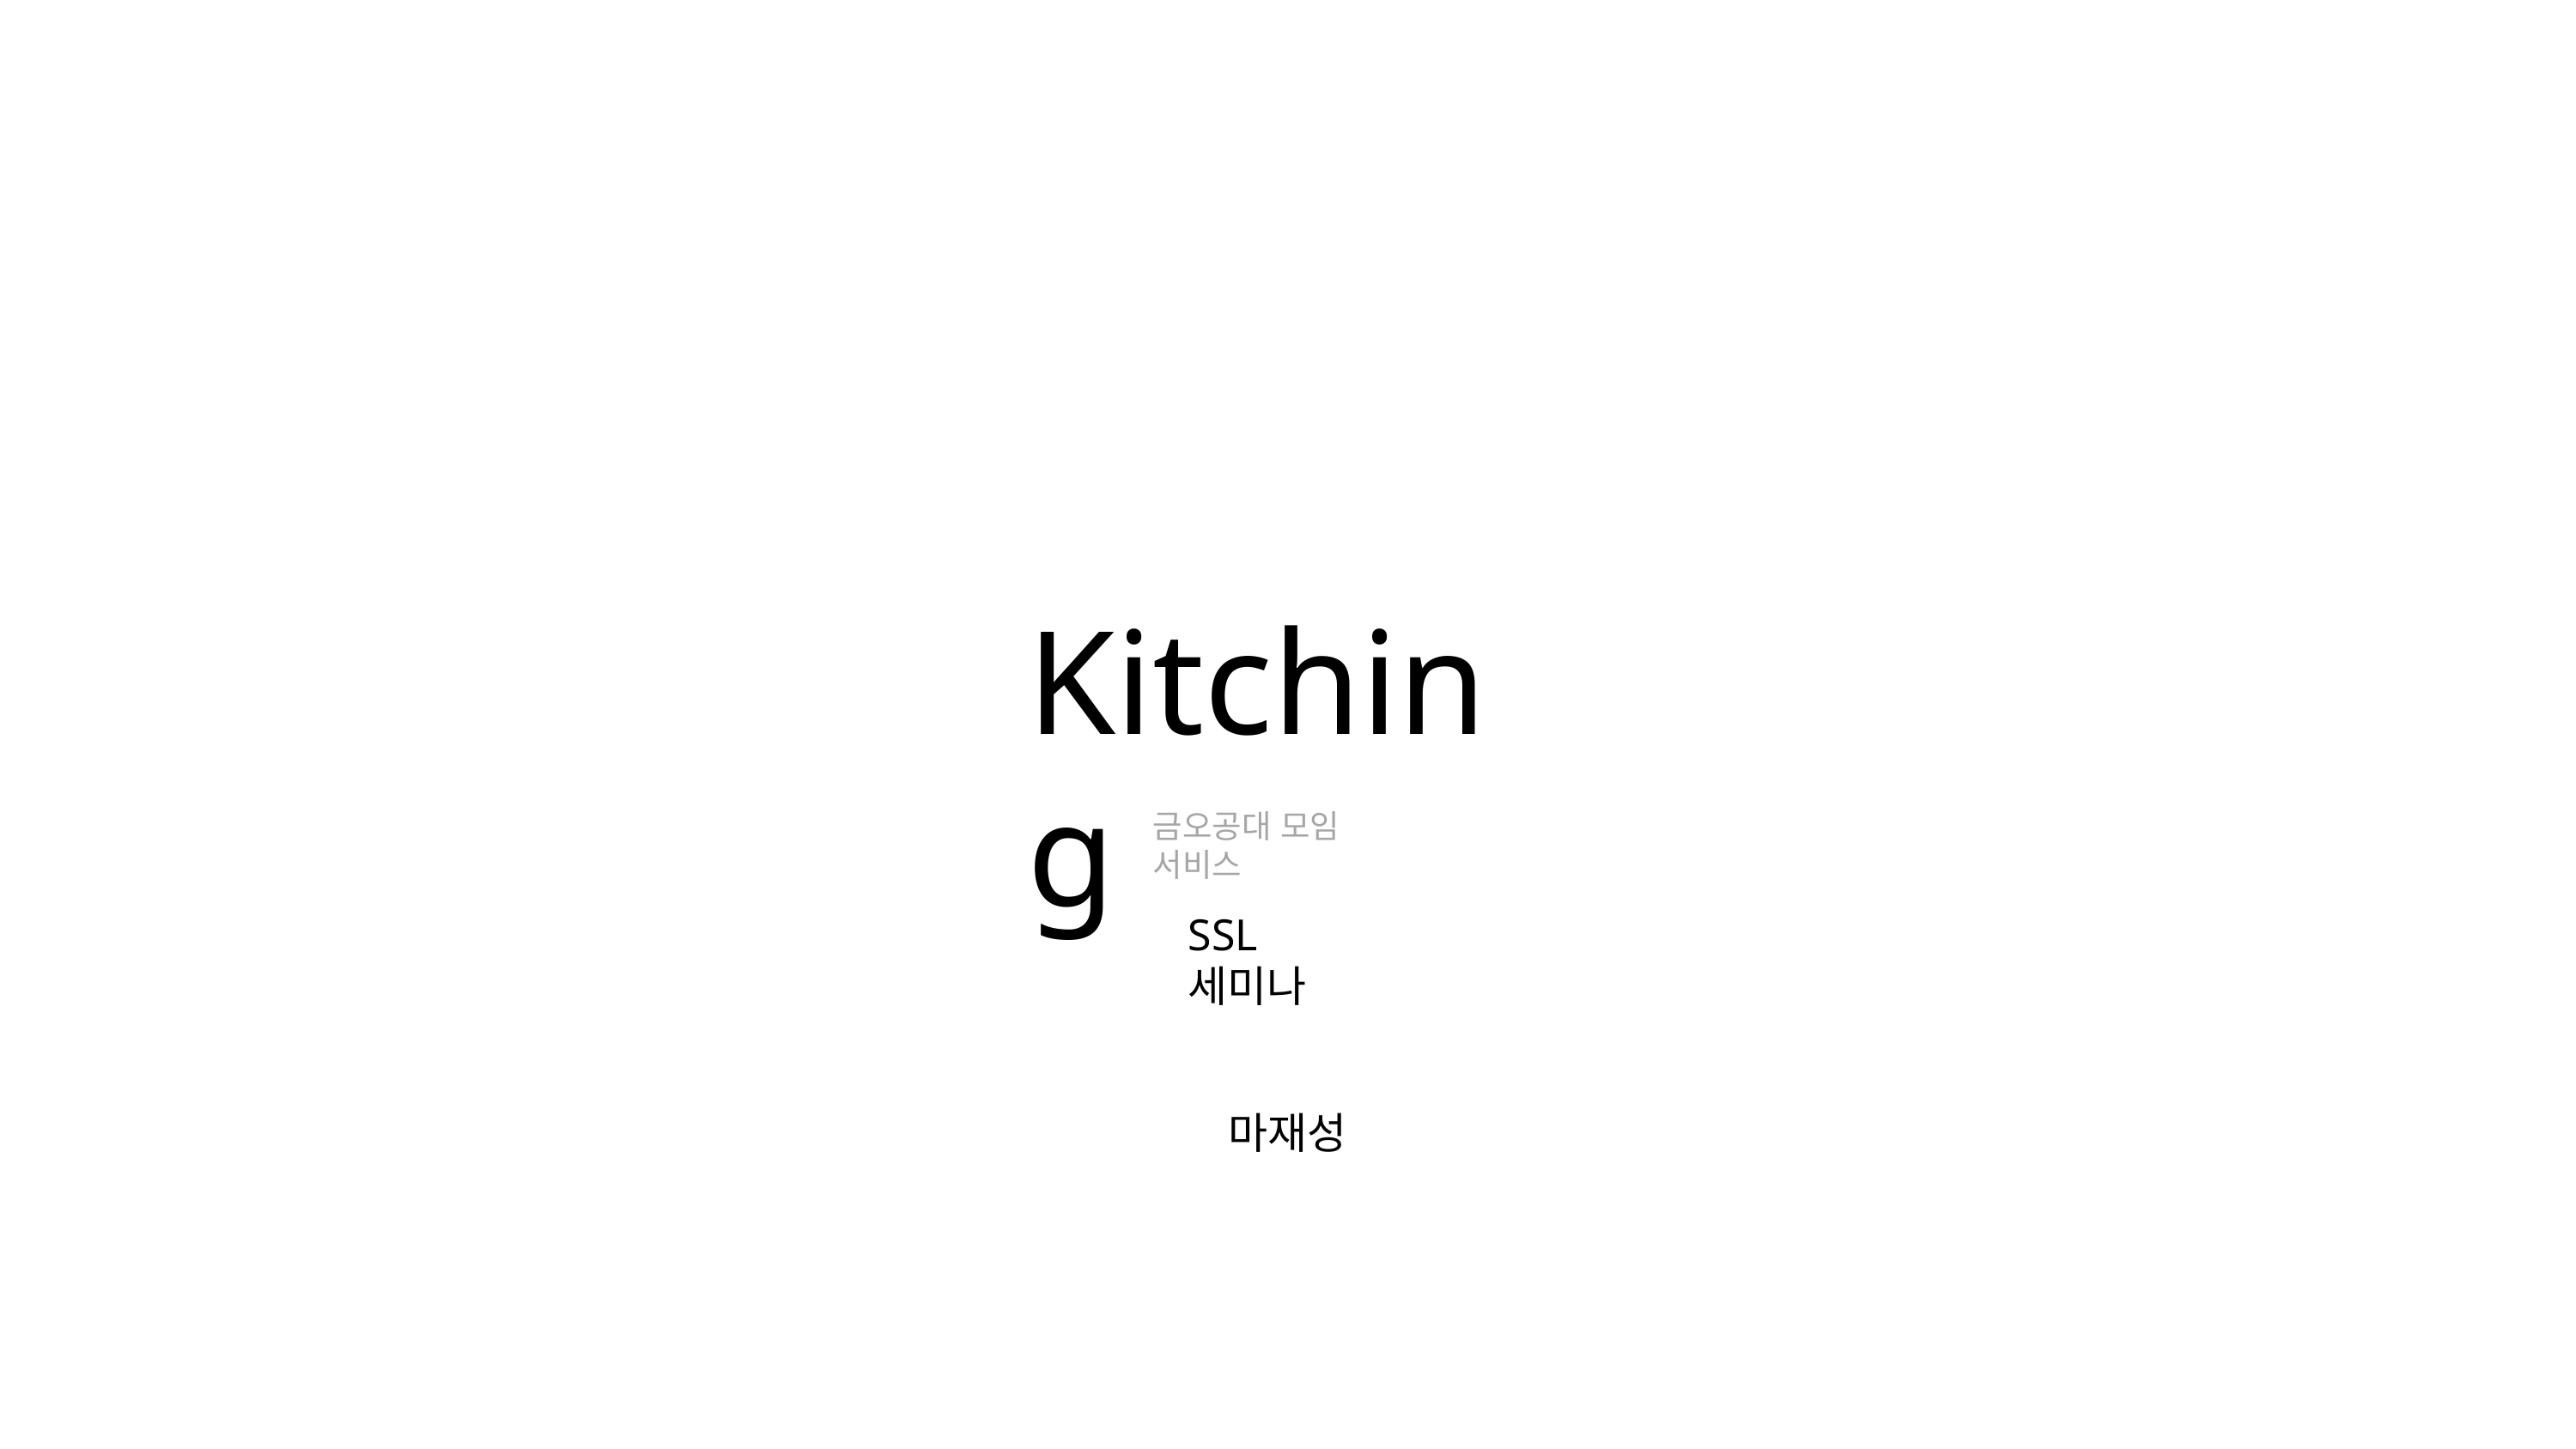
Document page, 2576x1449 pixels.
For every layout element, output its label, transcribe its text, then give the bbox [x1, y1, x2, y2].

text_box SSL 세미나 [1175, 900, 1401, 1017]
text_box 금오공대 모임 서비스 [1140, 799, 1436, 889]
text_box Kitching [1014, 585, 1562, 941]
text_box 마재성 [1215, 1100, 1361, 1164]
